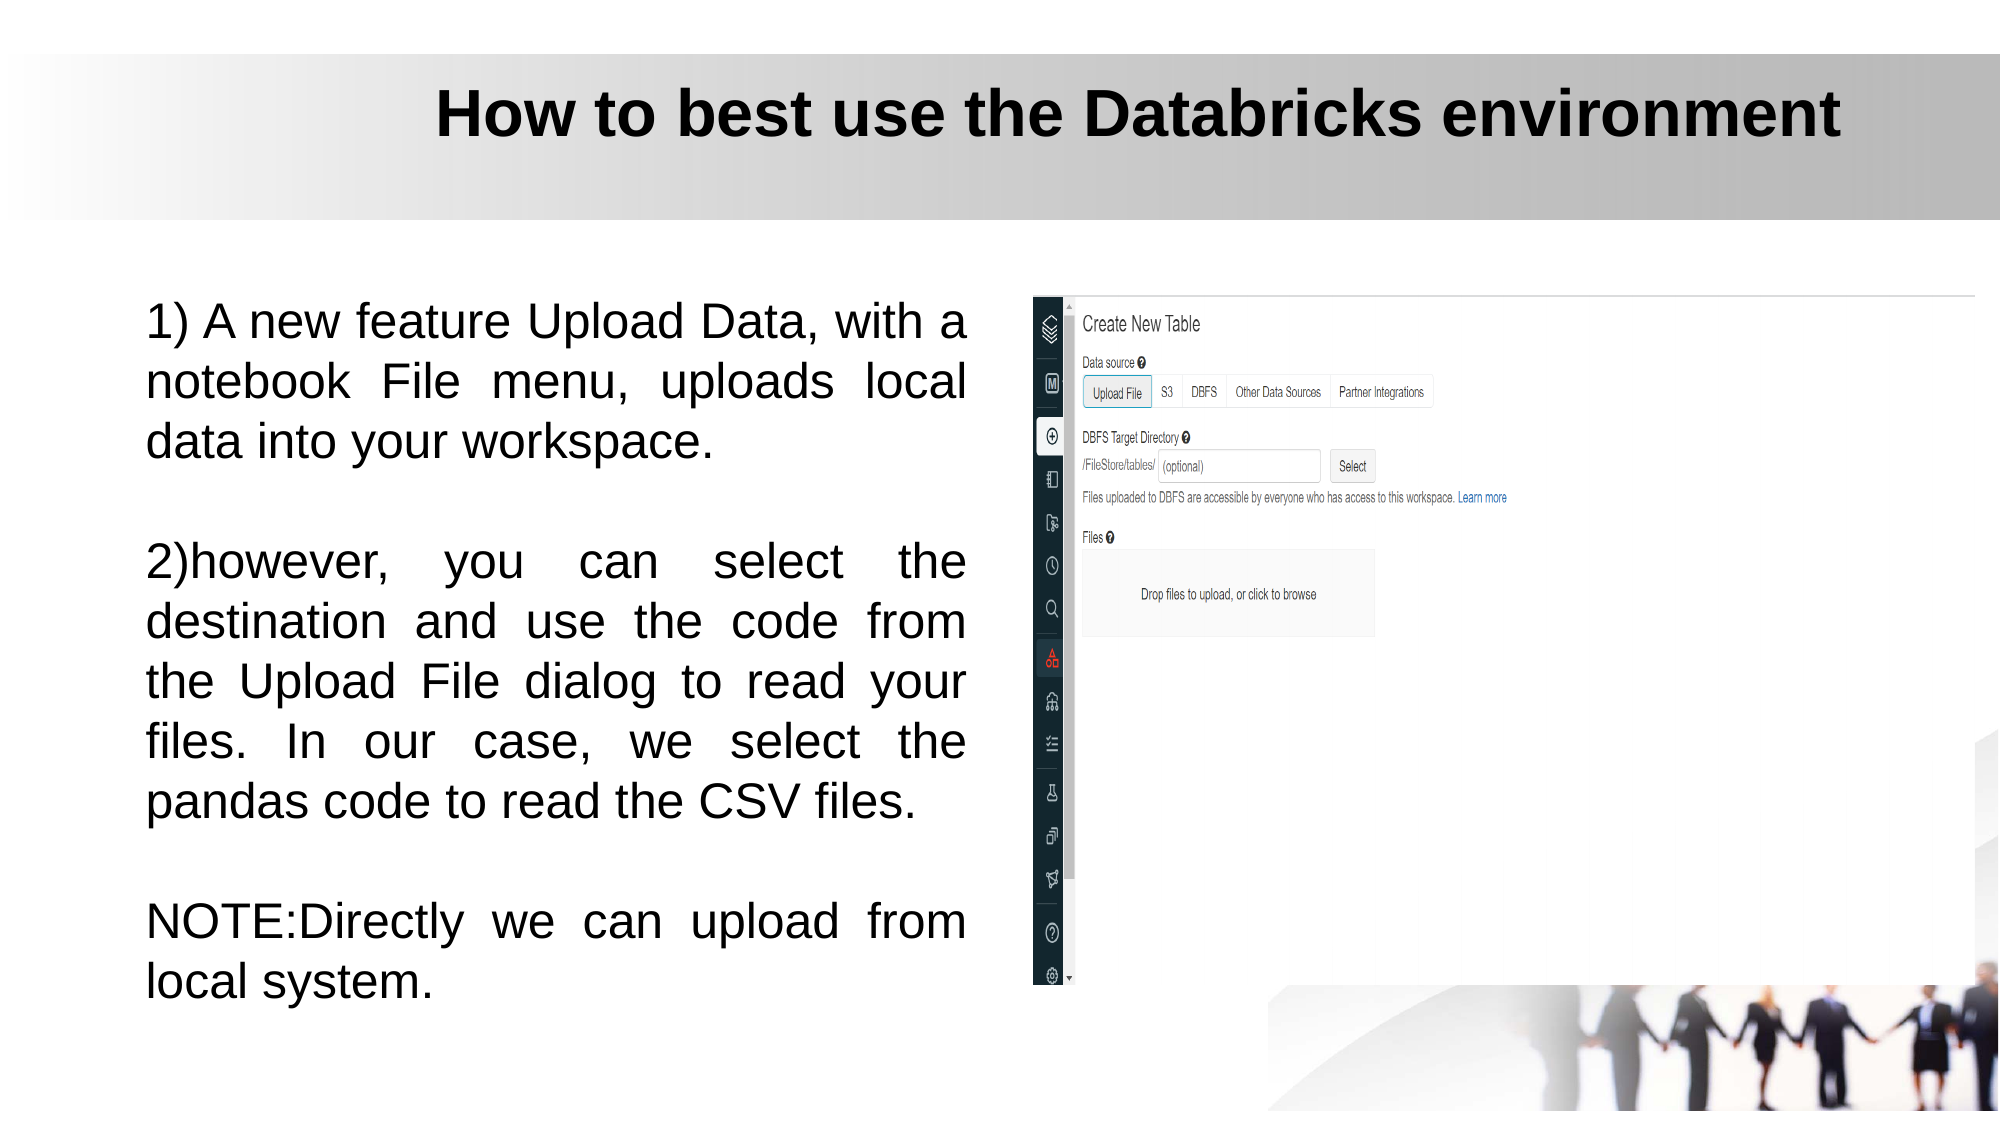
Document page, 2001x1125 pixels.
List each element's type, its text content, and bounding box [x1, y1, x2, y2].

text_box 1) A new feature Upload Data, with a notebook File menu, uploads local data into your workspace. 2)however, you can select the destination and use the code from the Upload File dialog to read your files. In our case, we select the pandas code to read the CSV files. NOTE:Directly we can upload from local system. [130, 281, 983, 1076]
text_box How to best use the Databricks environment [420, 62, 2000, 318]
picture [1033, 294, 1999, 1111]
